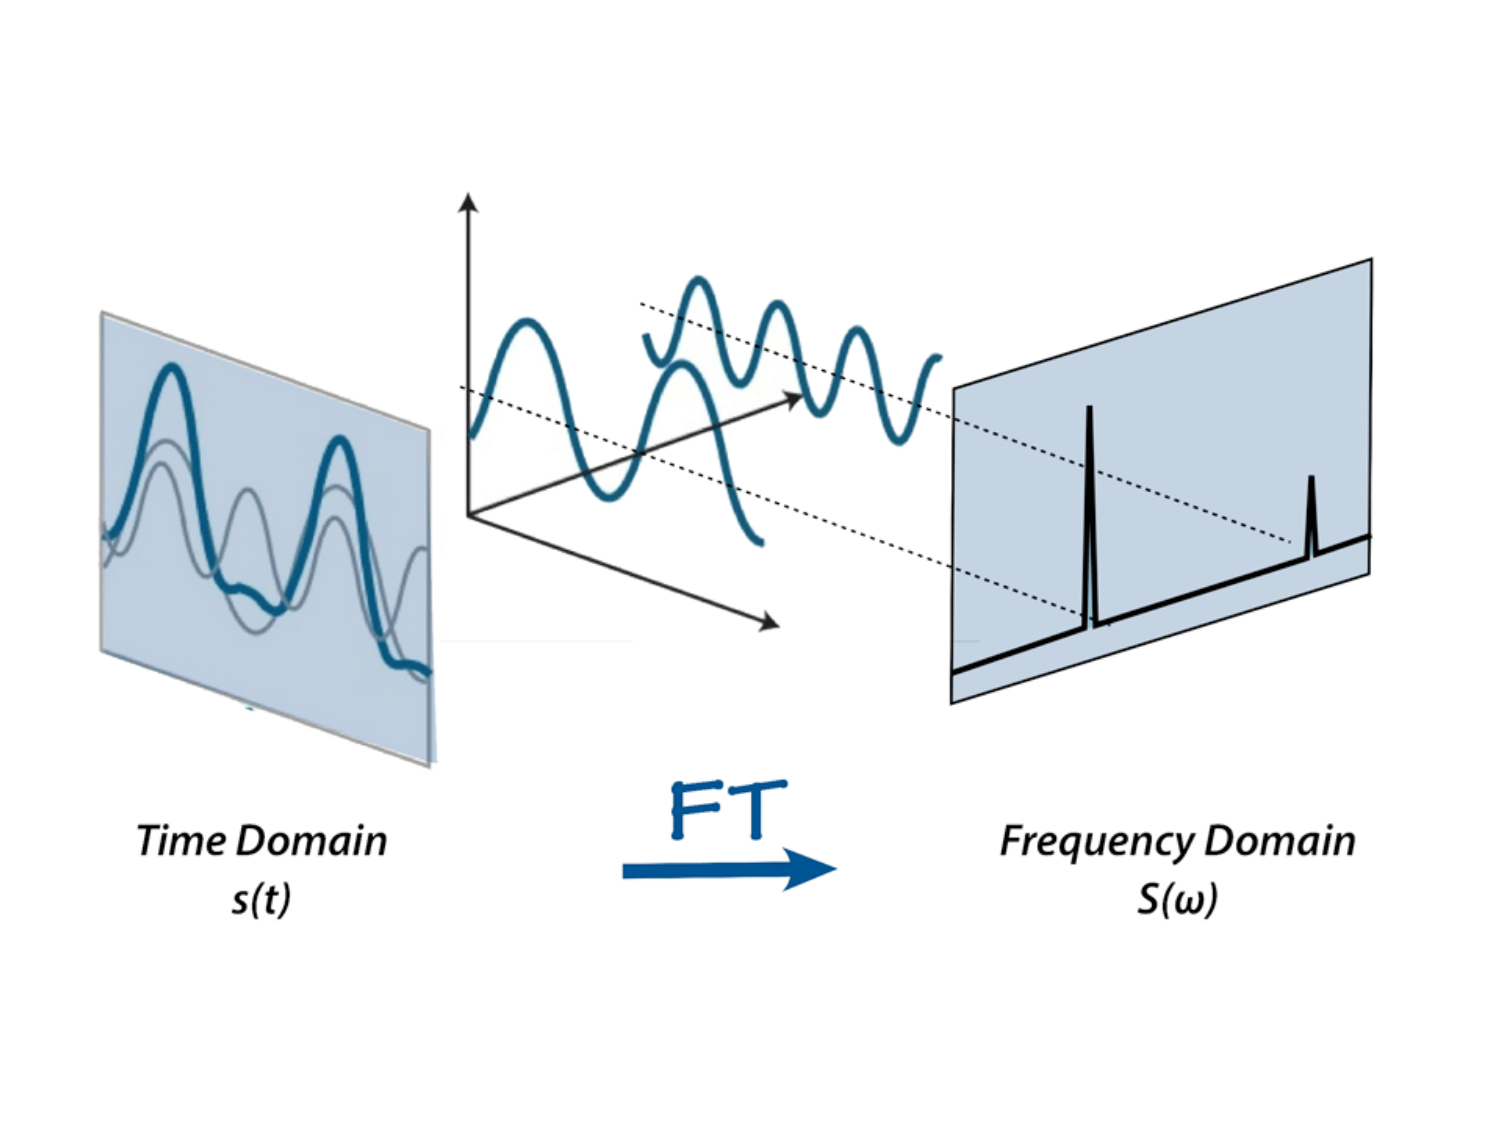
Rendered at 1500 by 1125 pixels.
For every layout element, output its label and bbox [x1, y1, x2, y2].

picture [46, 154, 1454, 971]
